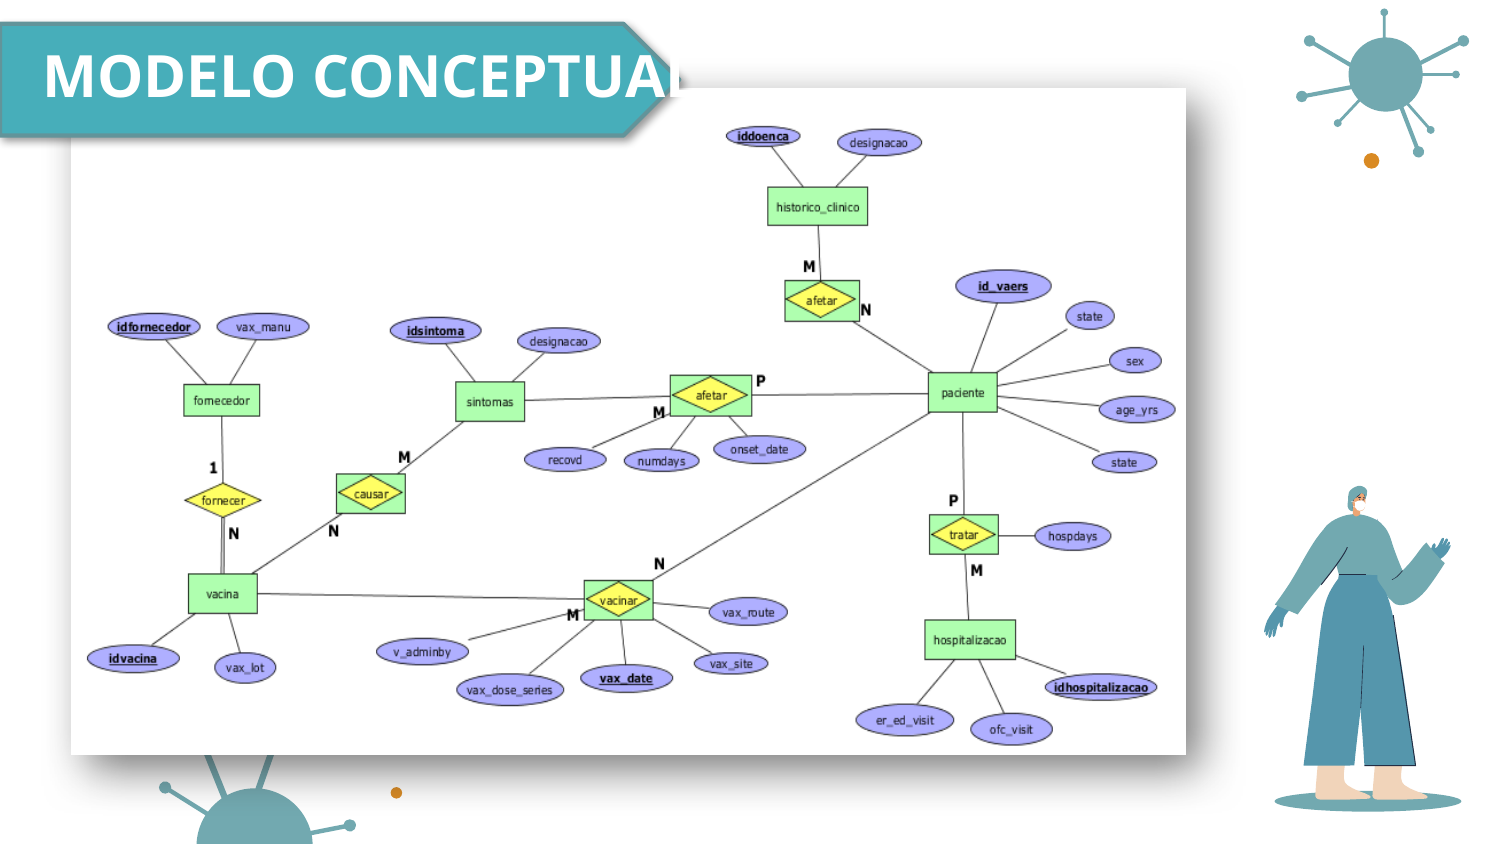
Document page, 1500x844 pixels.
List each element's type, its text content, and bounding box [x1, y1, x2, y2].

text_box [0, 21, 626, 138]
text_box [1263, 485, 1462, 812]
title MODELO CONCEPTUAL [27, 23, 719, 118]
picture [71, 88, 1186, 756]
